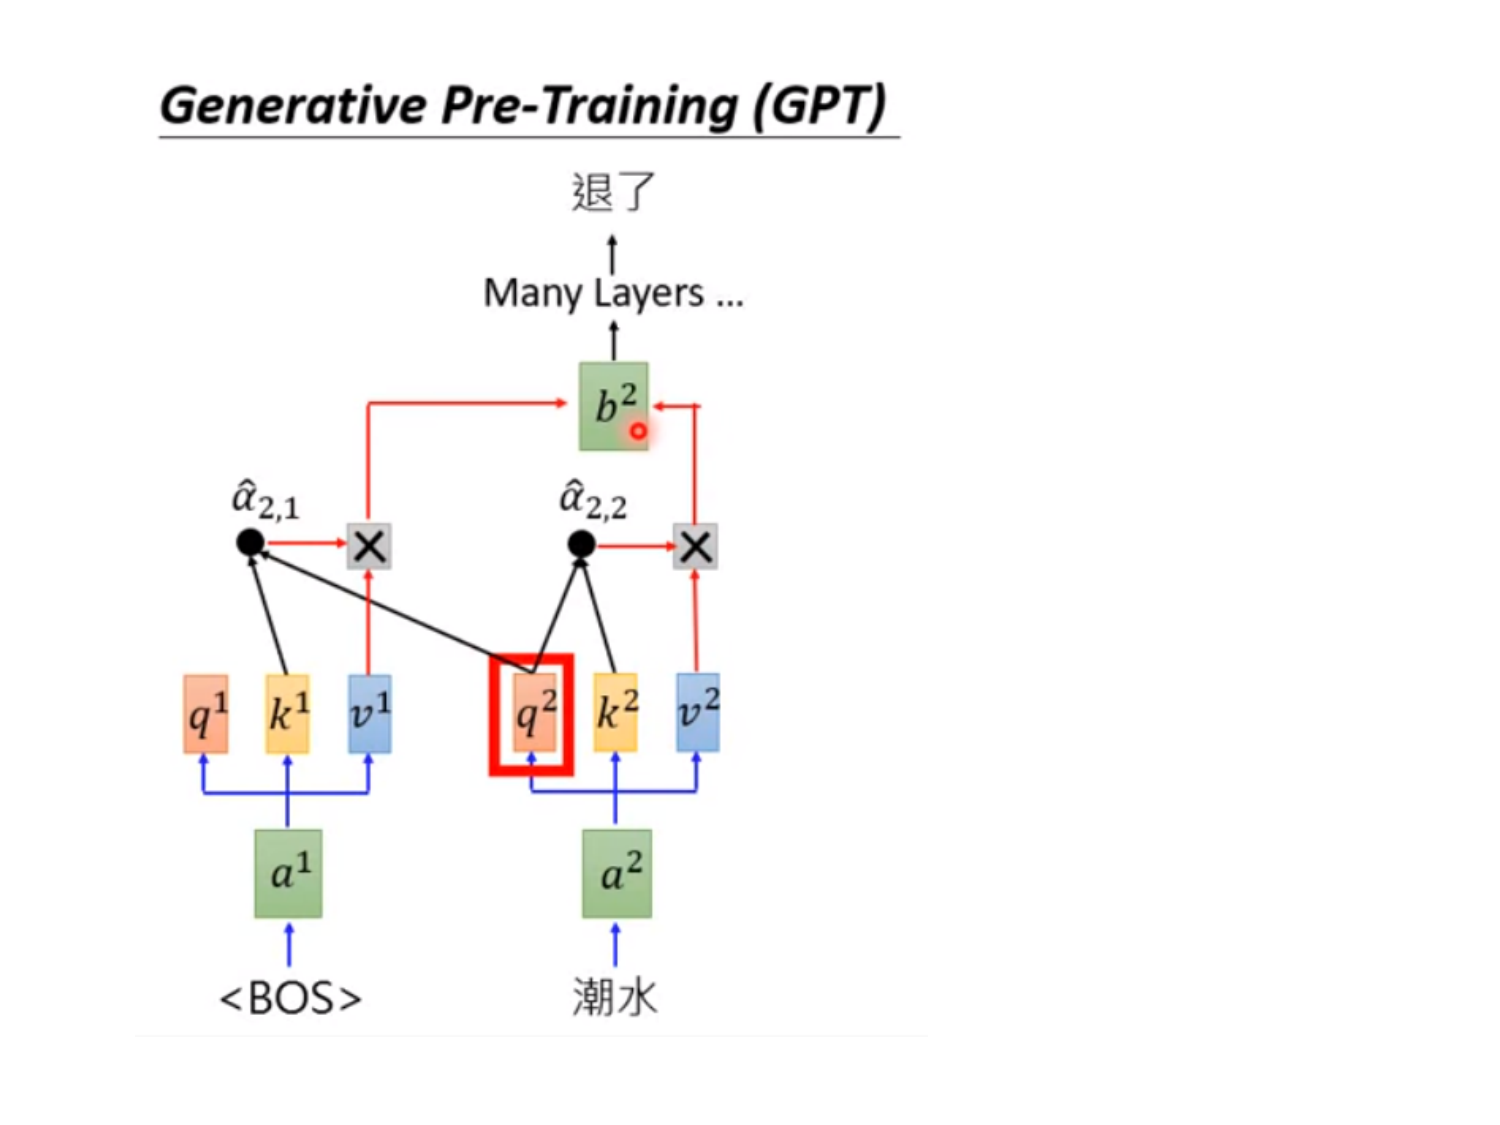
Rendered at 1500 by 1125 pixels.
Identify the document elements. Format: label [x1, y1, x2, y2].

picture [135, 77, 928, 1038]
